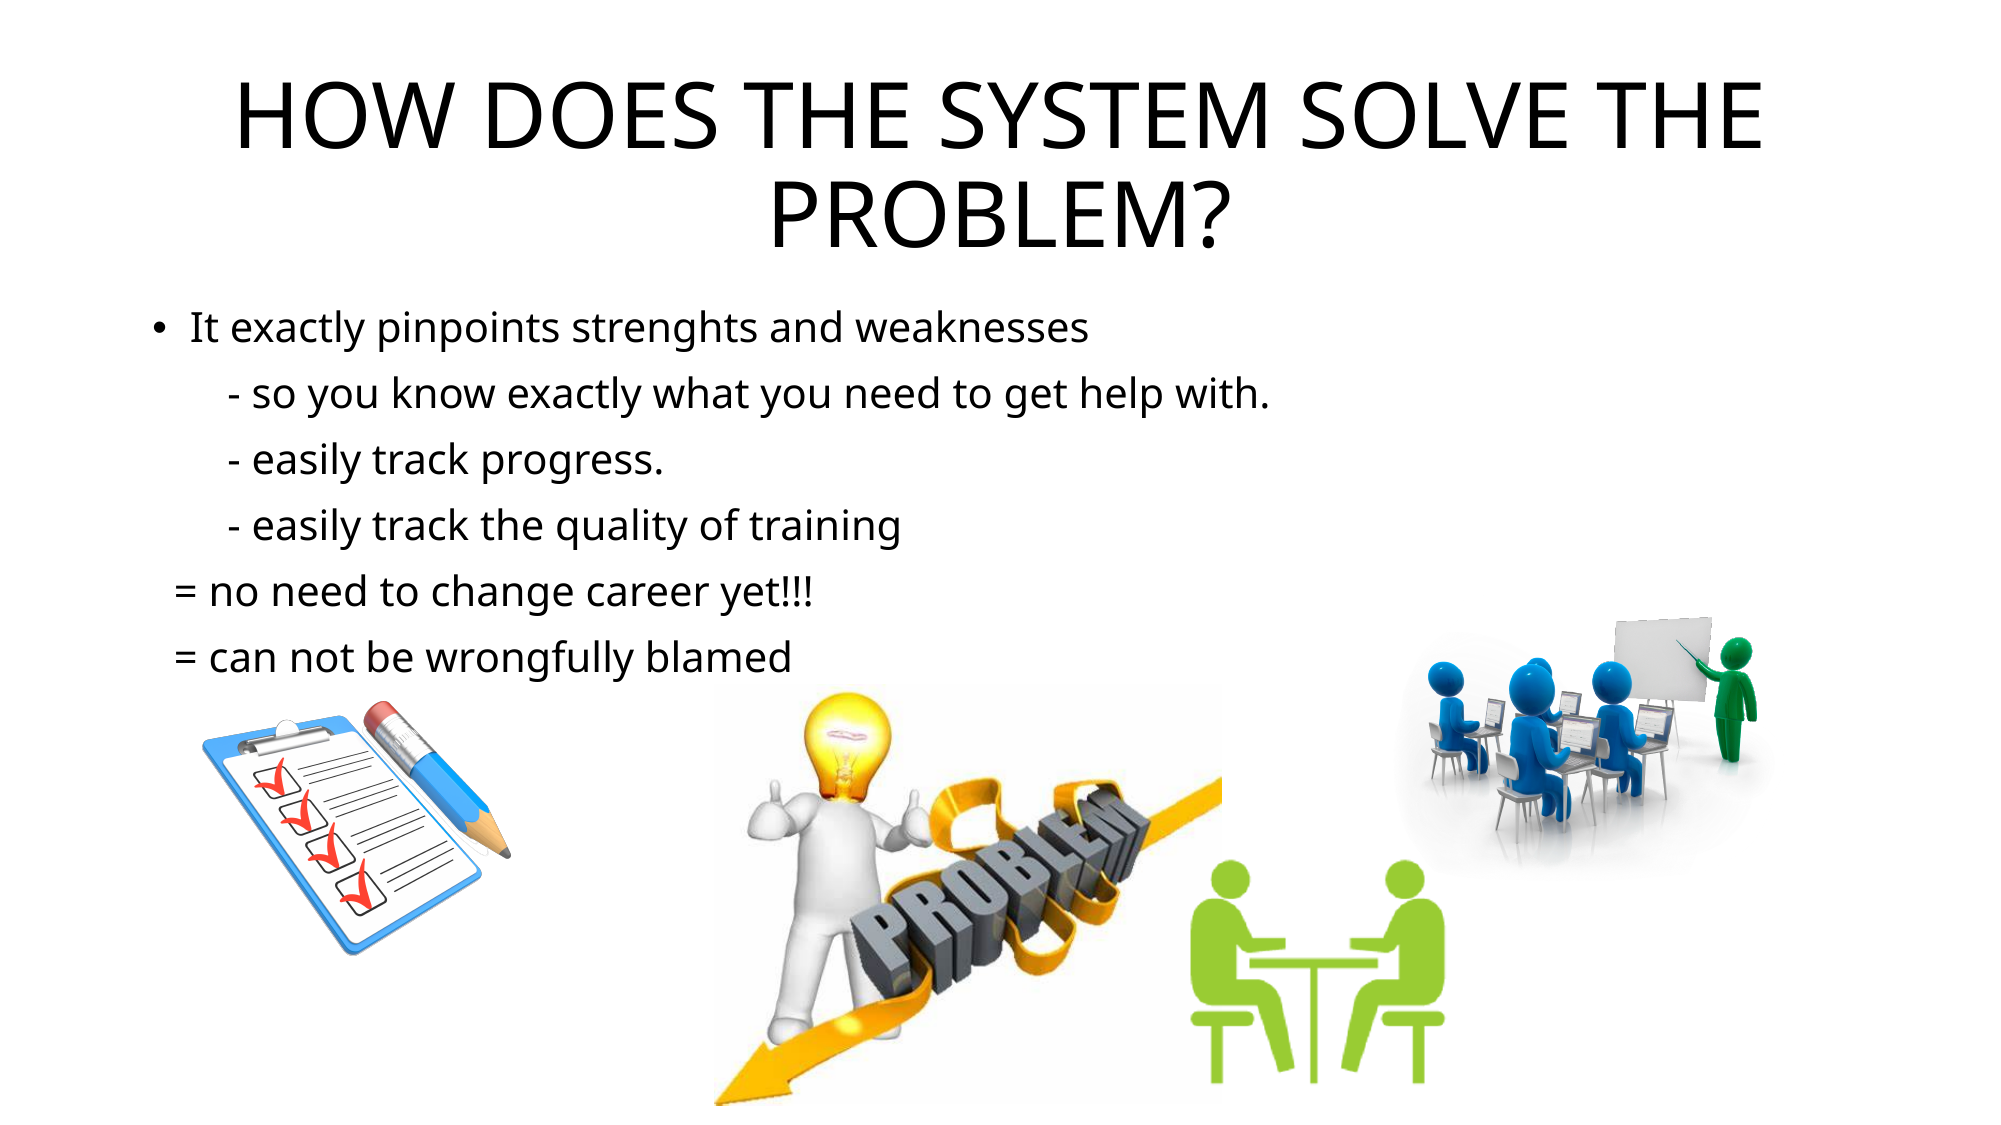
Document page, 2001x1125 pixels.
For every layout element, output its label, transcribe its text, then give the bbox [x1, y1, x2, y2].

picture [201, 701, 511, 957]
picture [714, 579, 1799, 1107]
title HOW DOES THE SYSTEM SOLVE THE PROBLEM? [137, 59, 1863, 278]
list It exactly pinpoints strenghts and weaknesses - so you know exactly what you need to get help with. - easily track progress. - easily track the quality of training = no need to change career yet!!! = can not be wrongfully blamed [137, 299, 1863, 1014]
